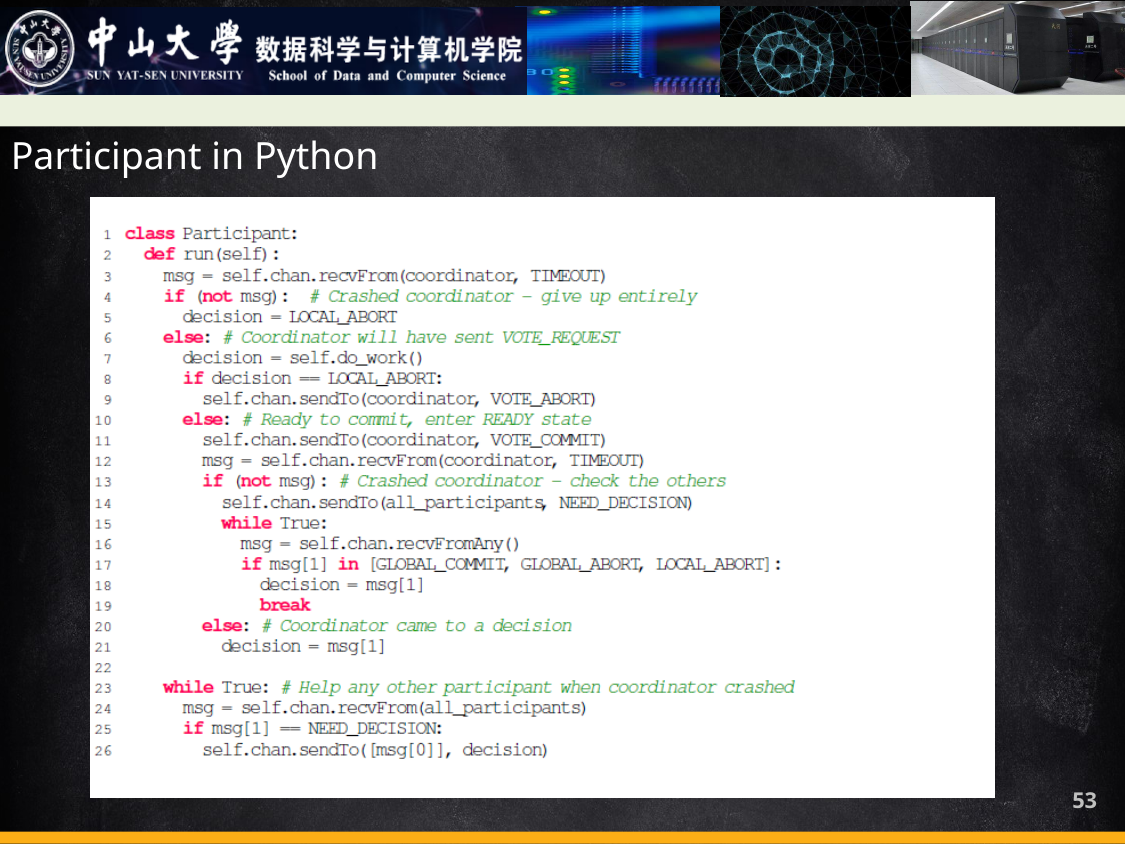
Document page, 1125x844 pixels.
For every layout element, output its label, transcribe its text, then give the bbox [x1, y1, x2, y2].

text_box Participant in Python [0, 124, 858, 185]
picture [0, 127, 1125, 831]
picture [0, 0, 1125, 97]
